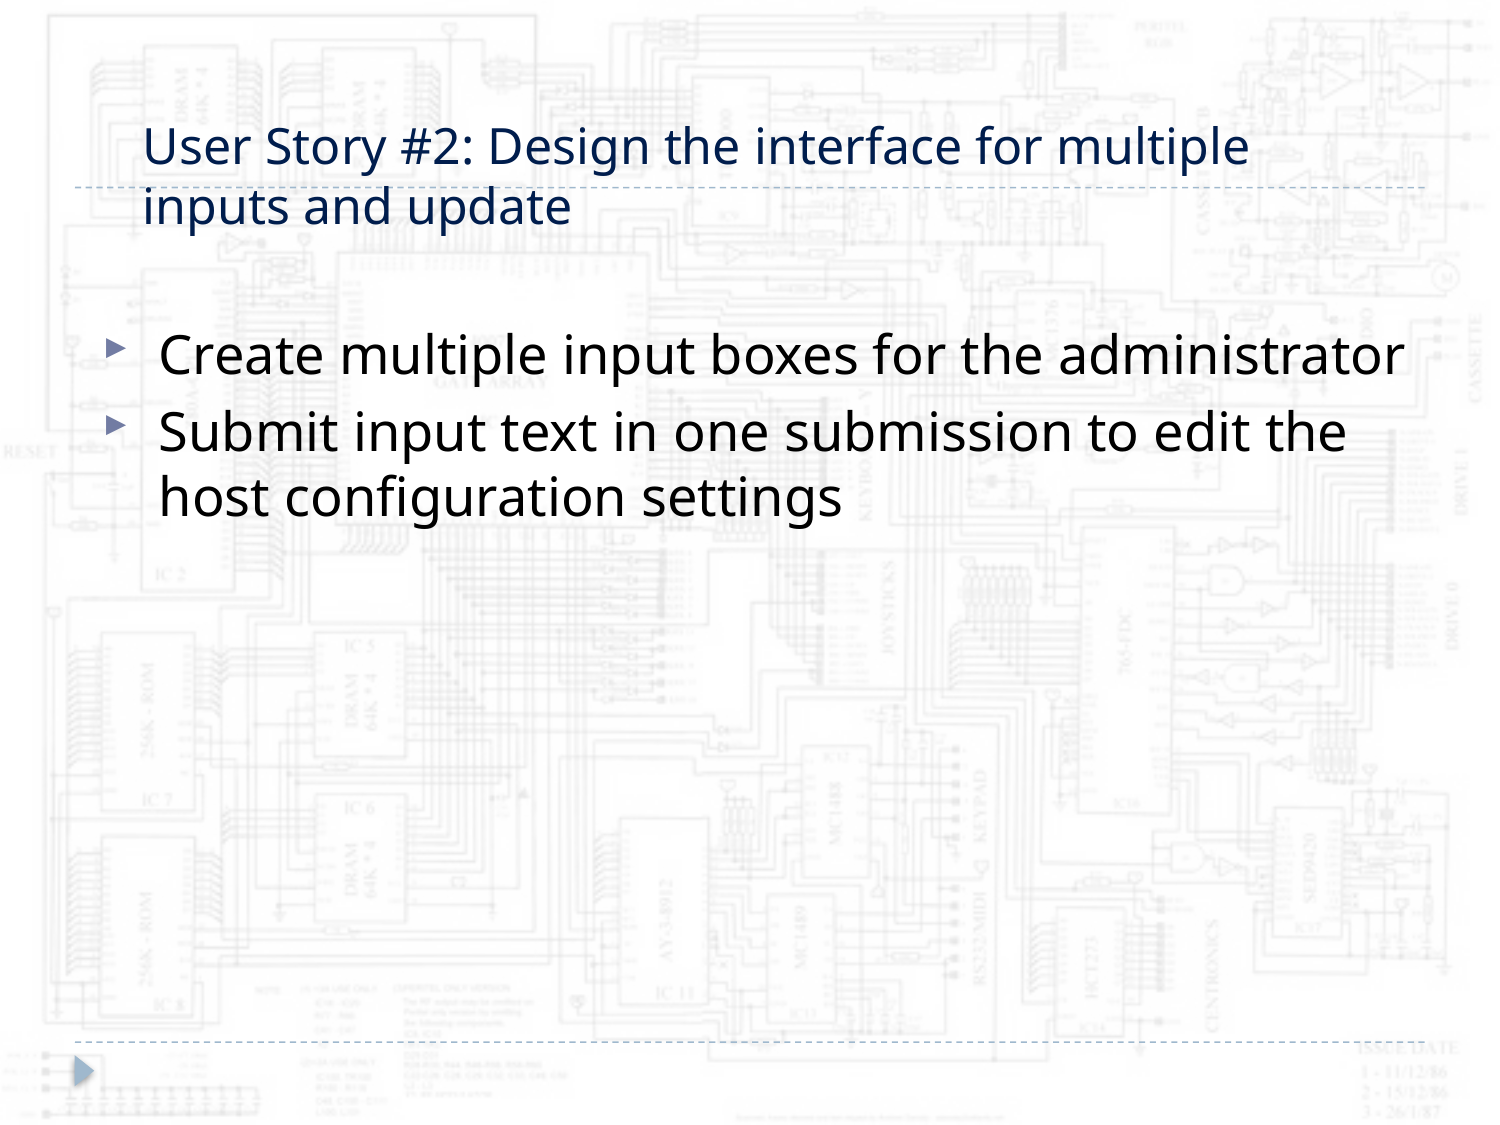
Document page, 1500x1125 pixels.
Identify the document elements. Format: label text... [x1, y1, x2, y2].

list Create multiple input boxes for the administrator Submit input text in one submission to edit the host configuration settings [87, 312, 1438, 1035]
title User Story #2: Design the interface for multiple inputs and update [127, 212, 1372, 312]
